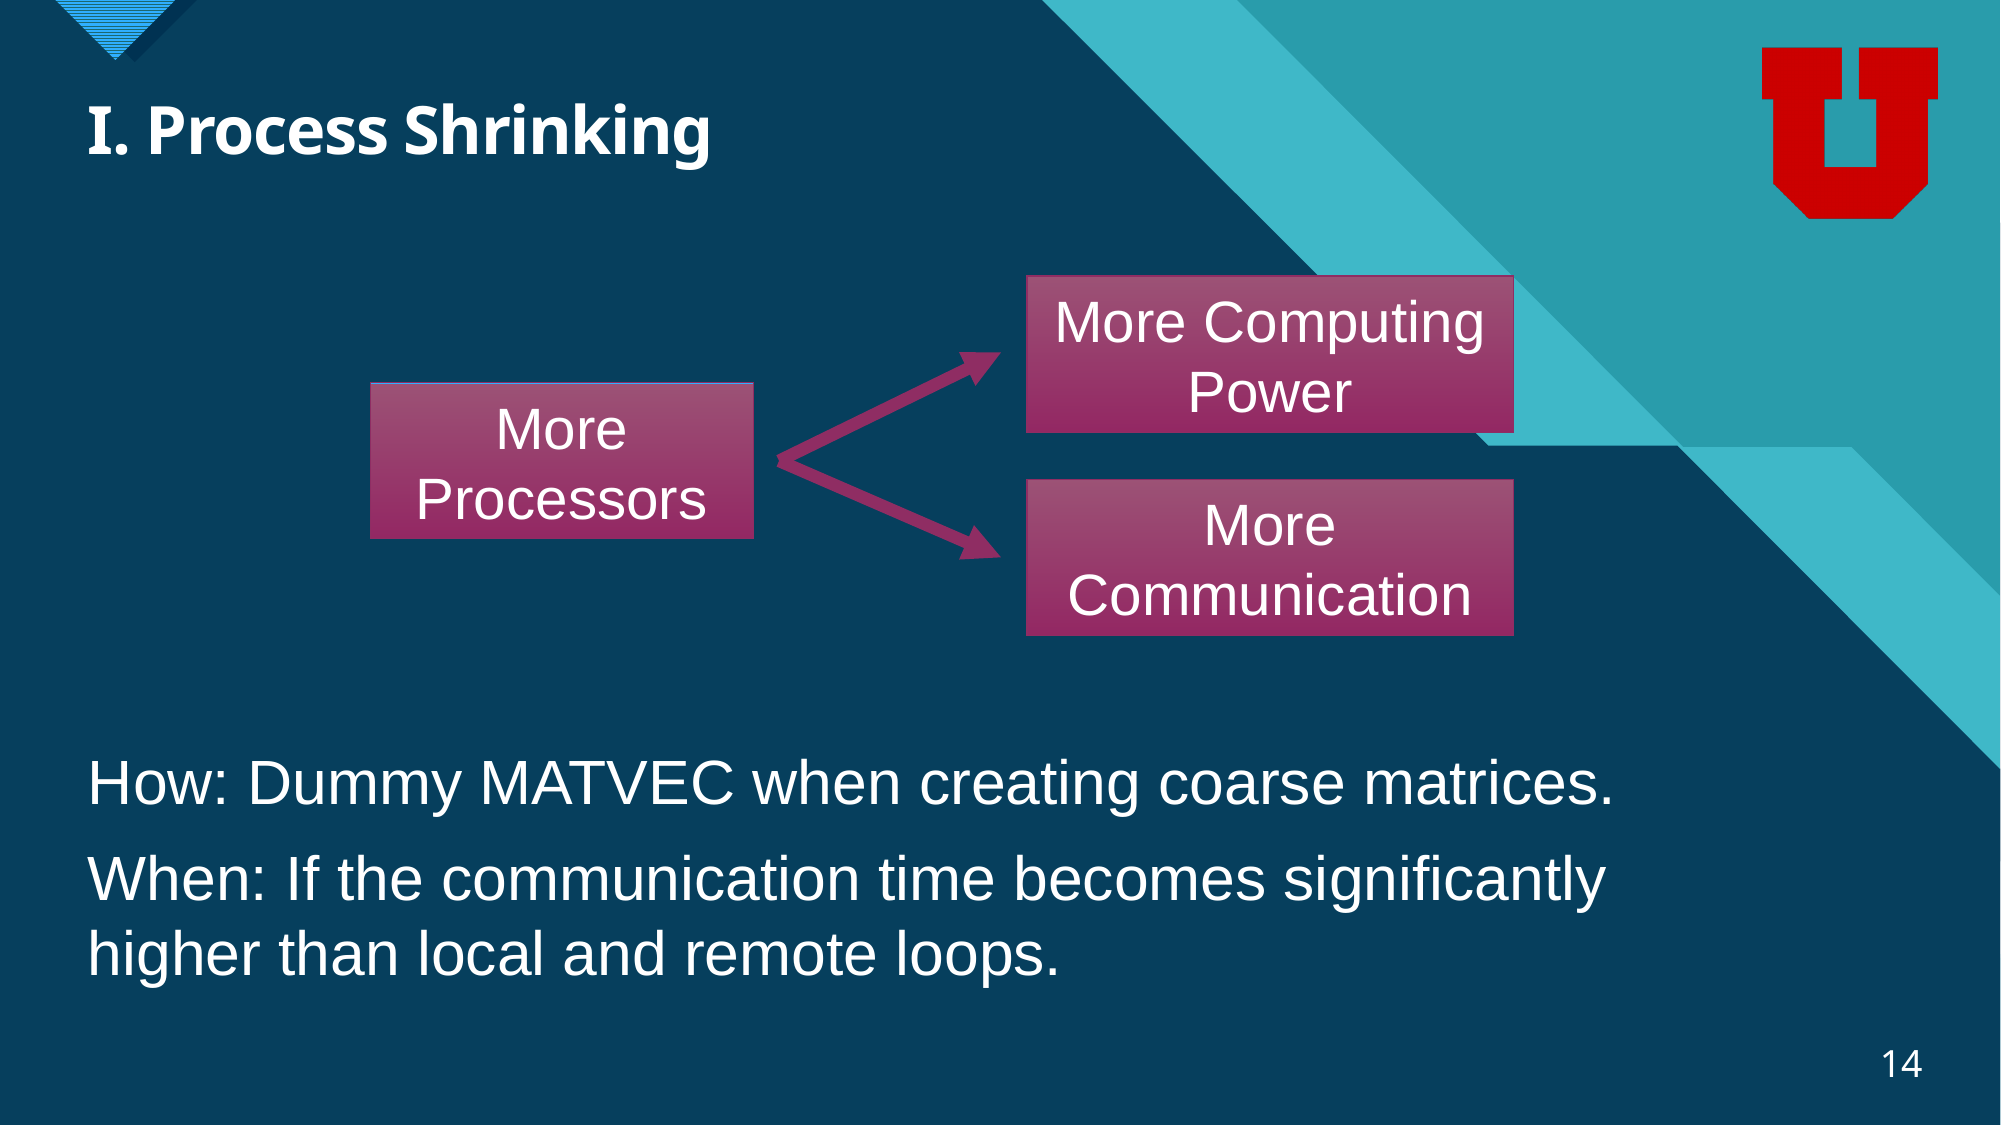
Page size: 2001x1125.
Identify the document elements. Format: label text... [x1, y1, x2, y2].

text_box More Computing Power [1026, 275, 1514, 433]
picture [1762, 45, 1938, 221]
text_box How: Dummy MATVEC when creating coarse matrices. When: If the communication time becomes significantly higher than local and remote loops. [72, 734, 1807, 1060]
title I. Process Shrinking [72, 89, 1762, 177]
text_box More Communication [1026, 479, 1514, 636]
text_box More Processors [370, 382, 754, 539]
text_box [779, 352, 1001, 460]
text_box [779, 460, 1001, 558]
slide_number 14 [1845, 1035, 1938, 1096]
